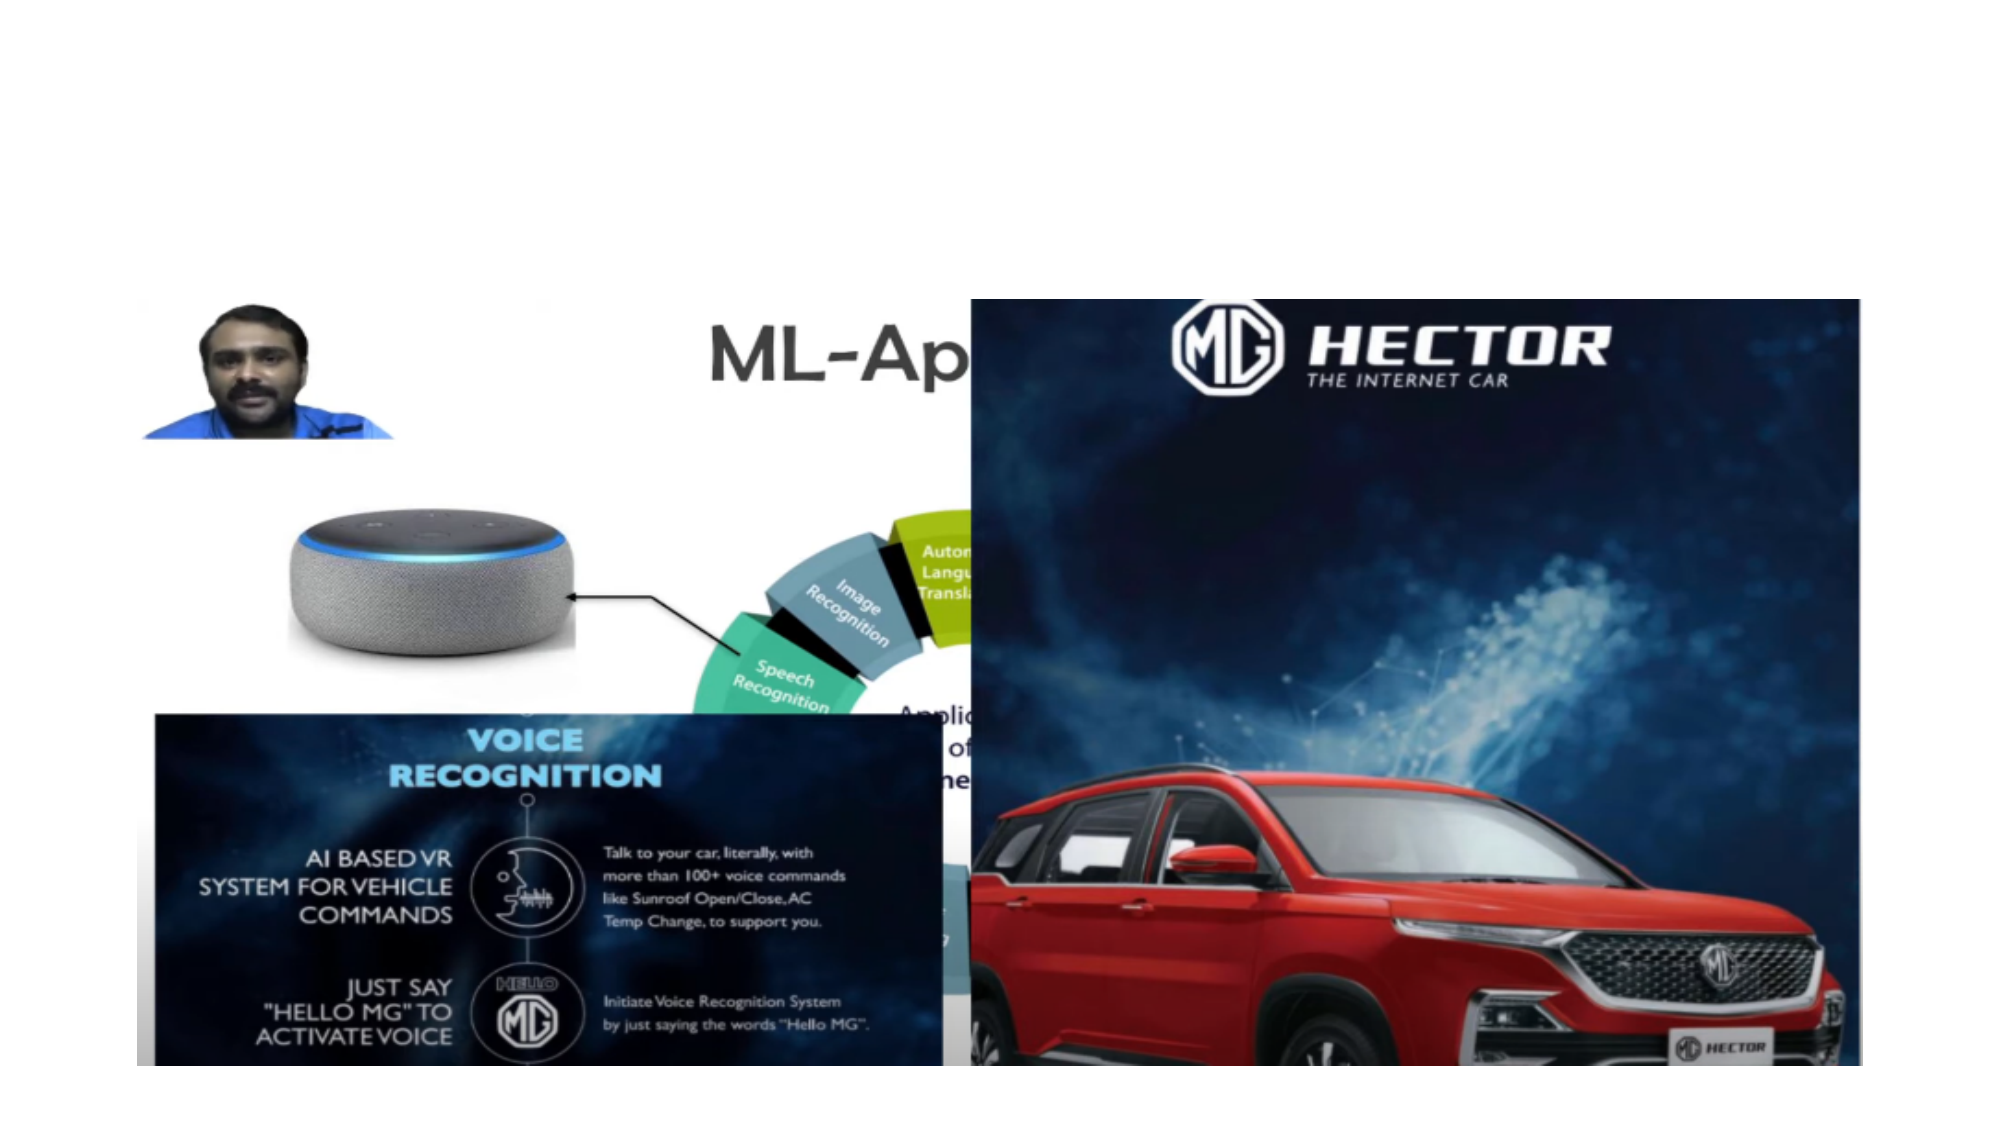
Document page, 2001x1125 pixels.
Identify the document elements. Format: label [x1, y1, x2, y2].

list [137, 299, 1863, 1066]
